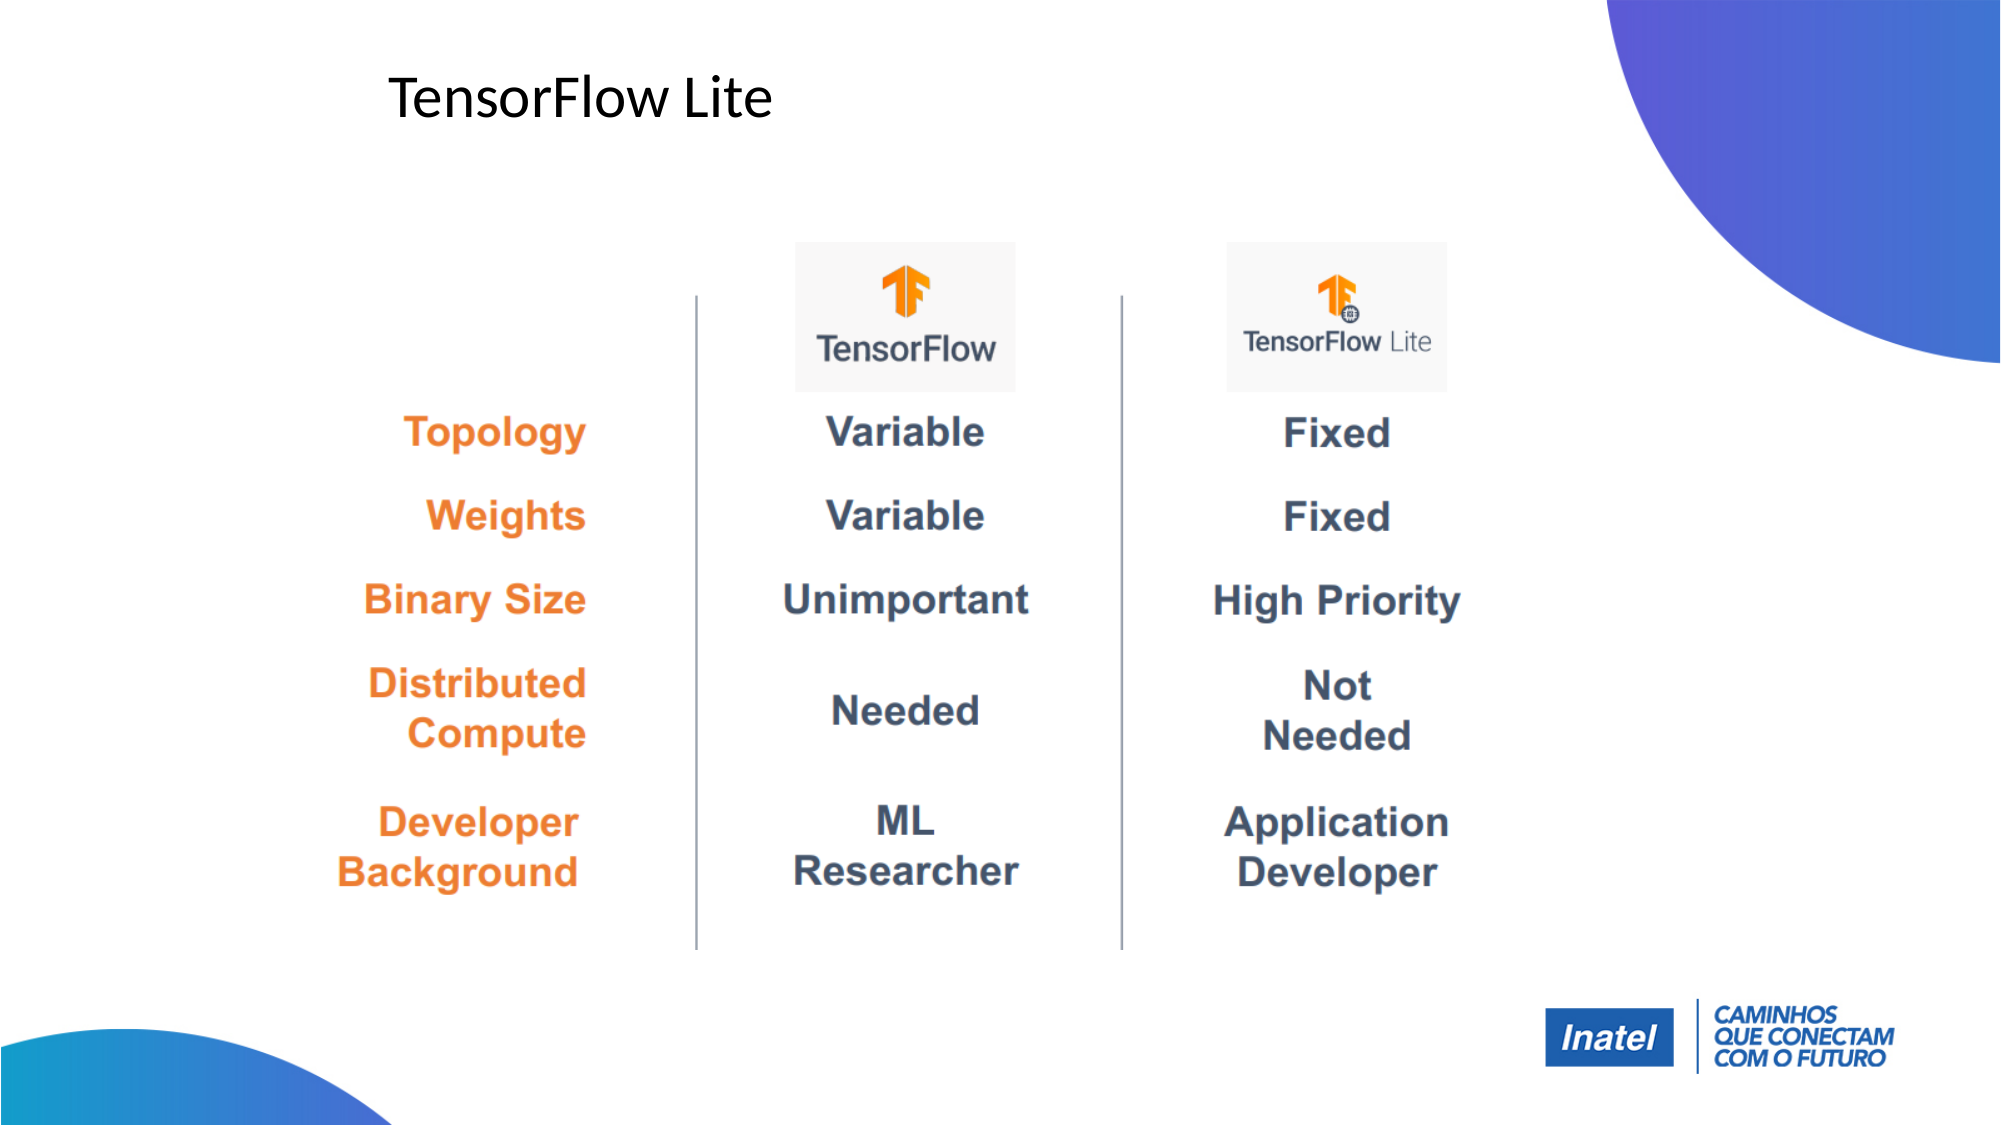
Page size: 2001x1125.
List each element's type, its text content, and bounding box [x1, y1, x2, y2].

title TensorFlow Lite [50, 30, 1126, 156]
picture [0, 0, 2001, 1125]
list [295, 241, 1526, 950]
